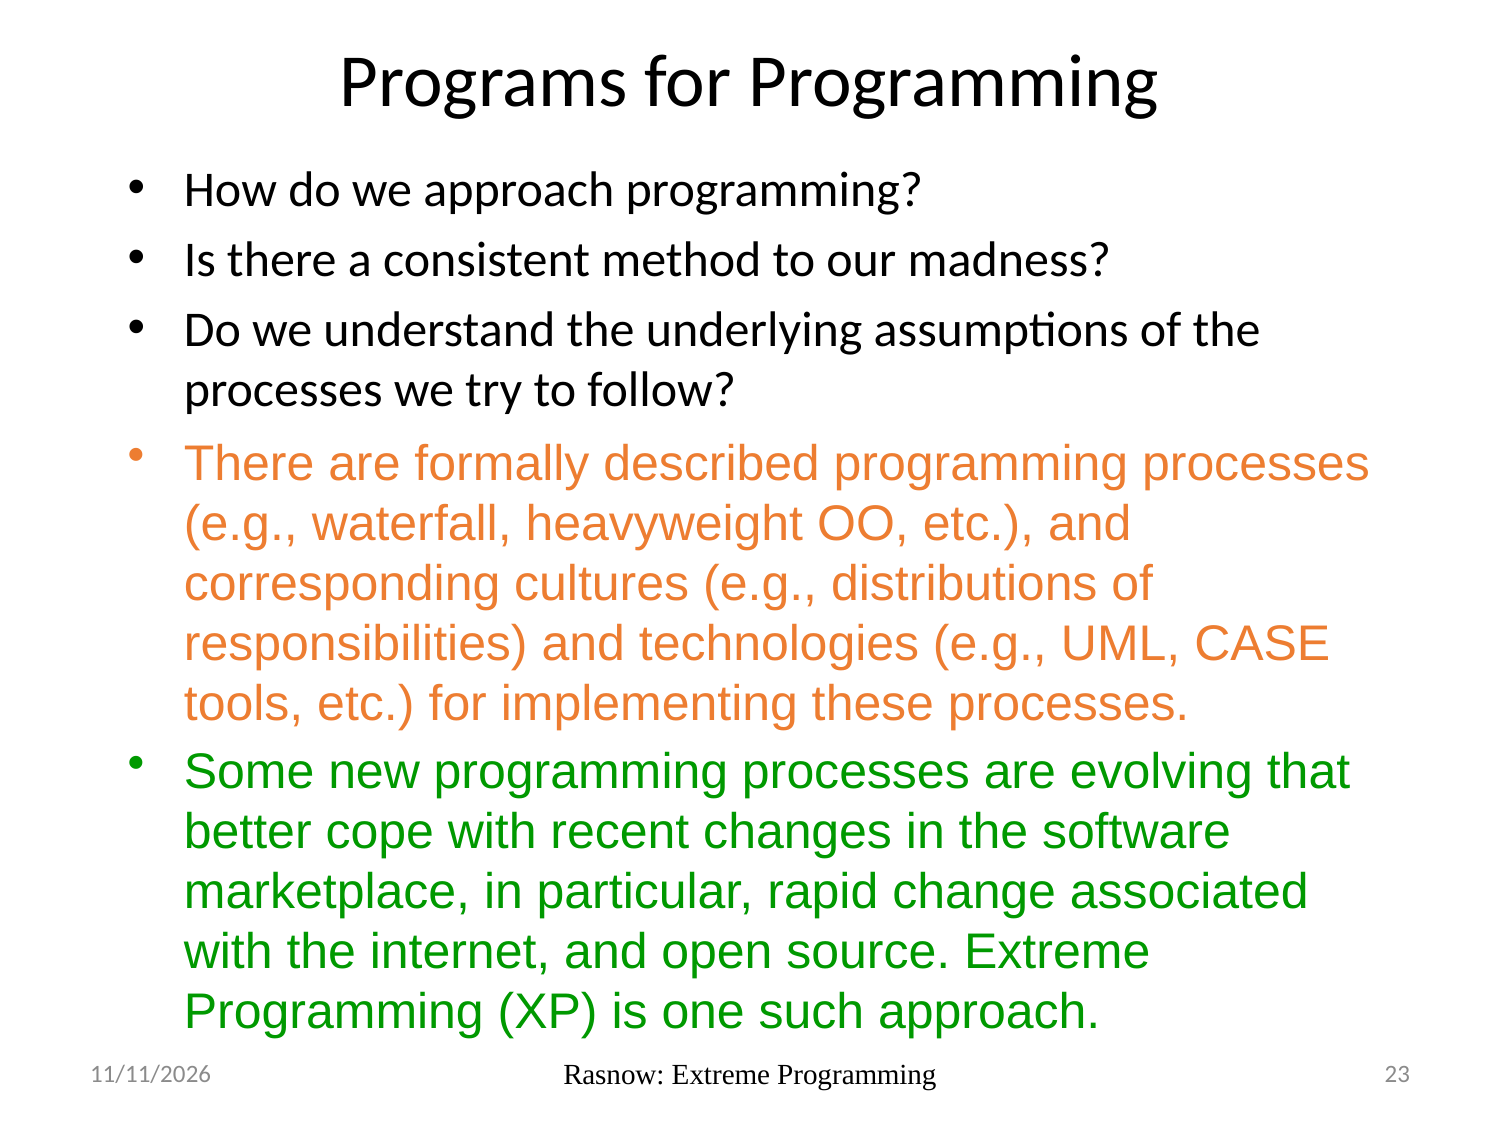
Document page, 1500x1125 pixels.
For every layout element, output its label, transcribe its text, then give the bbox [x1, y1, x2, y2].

title Programs for Programming [112, 14, 1388, 140]
list How do we approach programming? Is there a consistent method to our madness? Do we understand the underlying assumptions of the processes we try to follow? [112, 148, 1388, 423]
text_box Some new programming processes are evolving that better cope with recent changes in the software marketplace, in particular, rapid change associated with the internet, and open source. Extreme Programming (XP) is one such approach. [112, 731, 1388, 1035]
text_box There are formally described programming processes (e.g., waterfall, heavyweight OO, etc.), and corresponding cultures (e.g., distributions of responsibilities) and technologies (e.g., UML, CASE tools, etc.) for implementing these processes. [112, 423, 1388, 727]
footer Rasnow: Extreme Programming [512, 1042, 988, 1103]
slide_number 23 [1074, 1042, 1425, 1103]
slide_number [75, 1042, 425, 1103]
